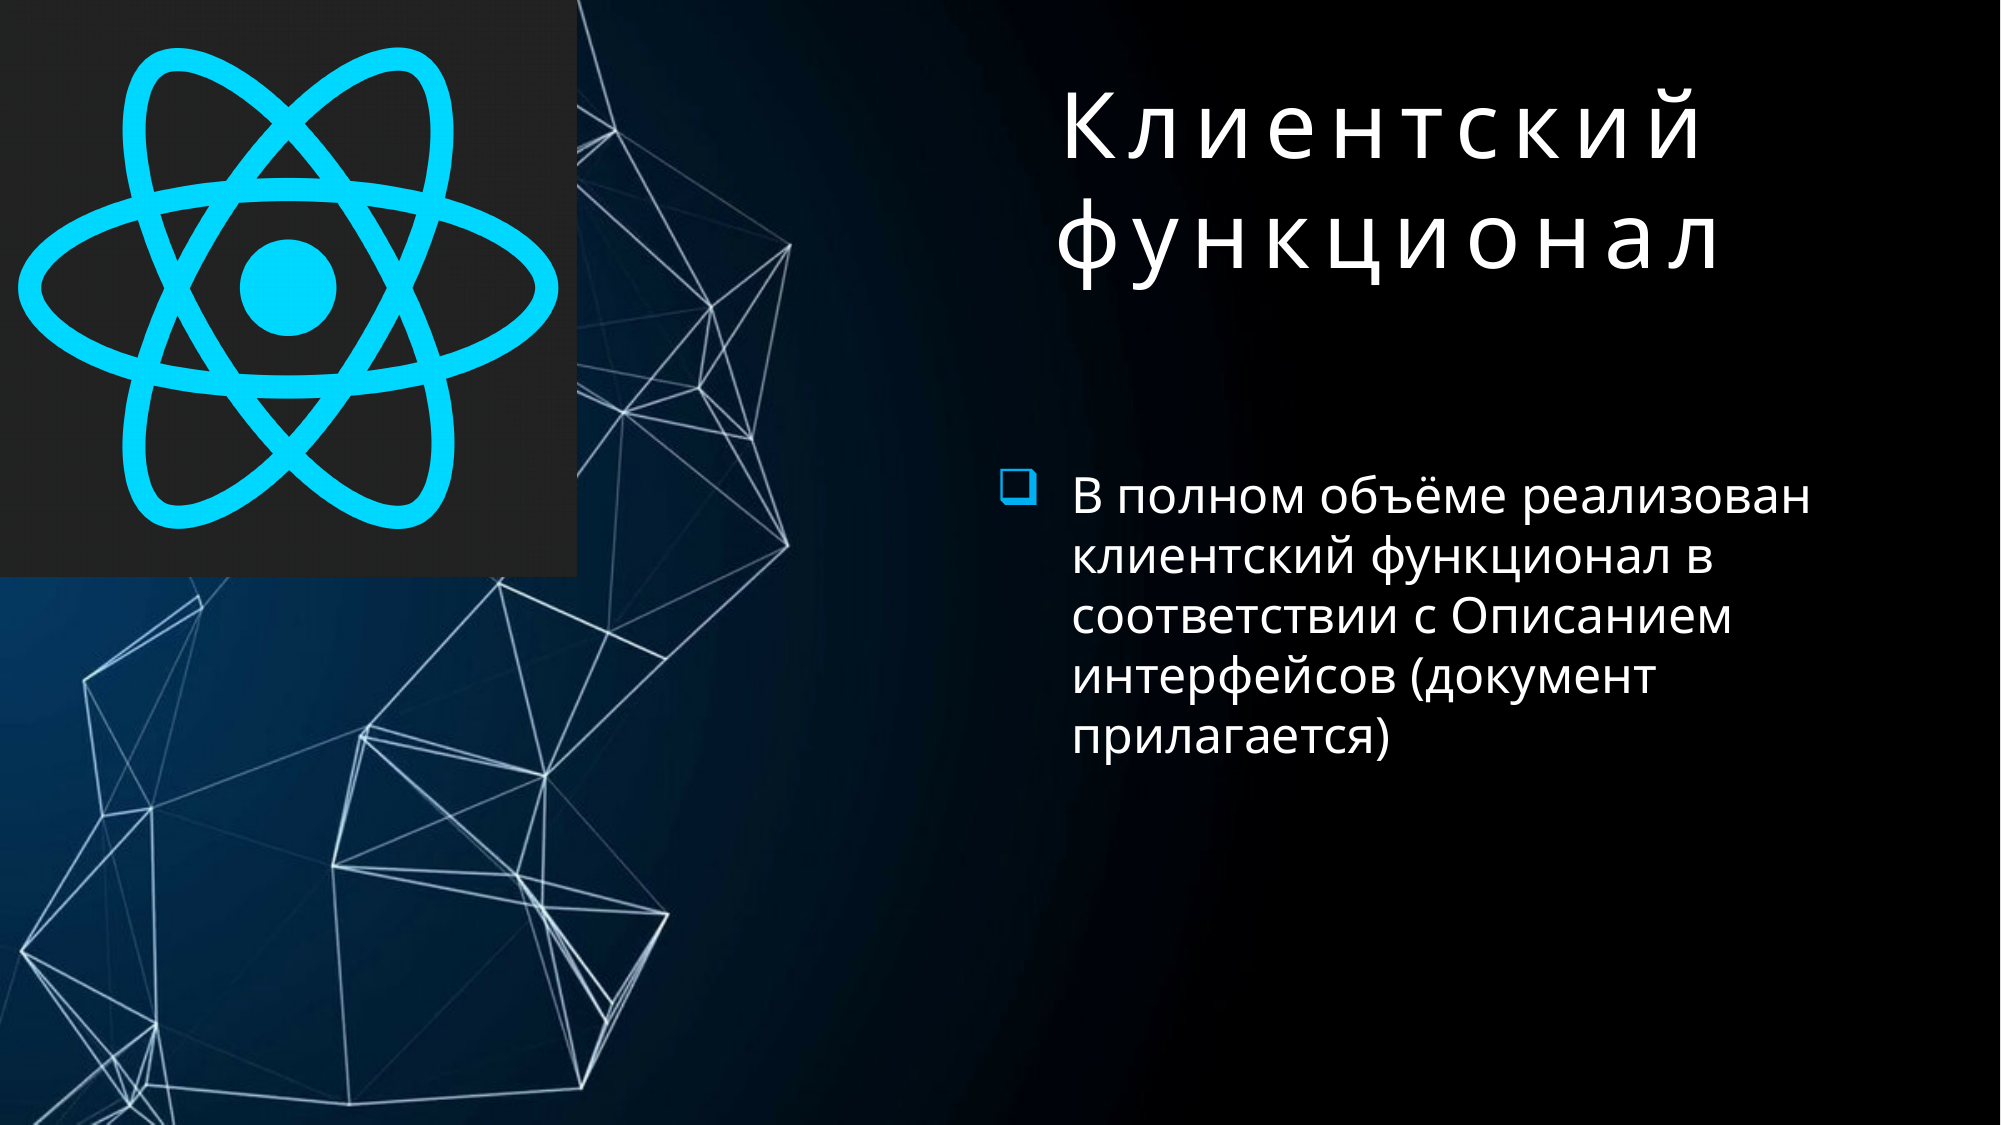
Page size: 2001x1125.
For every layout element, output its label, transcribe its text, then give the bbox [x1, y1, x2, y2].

text_box Клиентский функционал [925, 59, 1852, 340]
text_box В полном объёме реализован клиентский функционал в соответствии с Описанием интерфейсов (документ прилагается) [981, 455, 1907, 834]
picture [0, 0, 2001, 1125]
